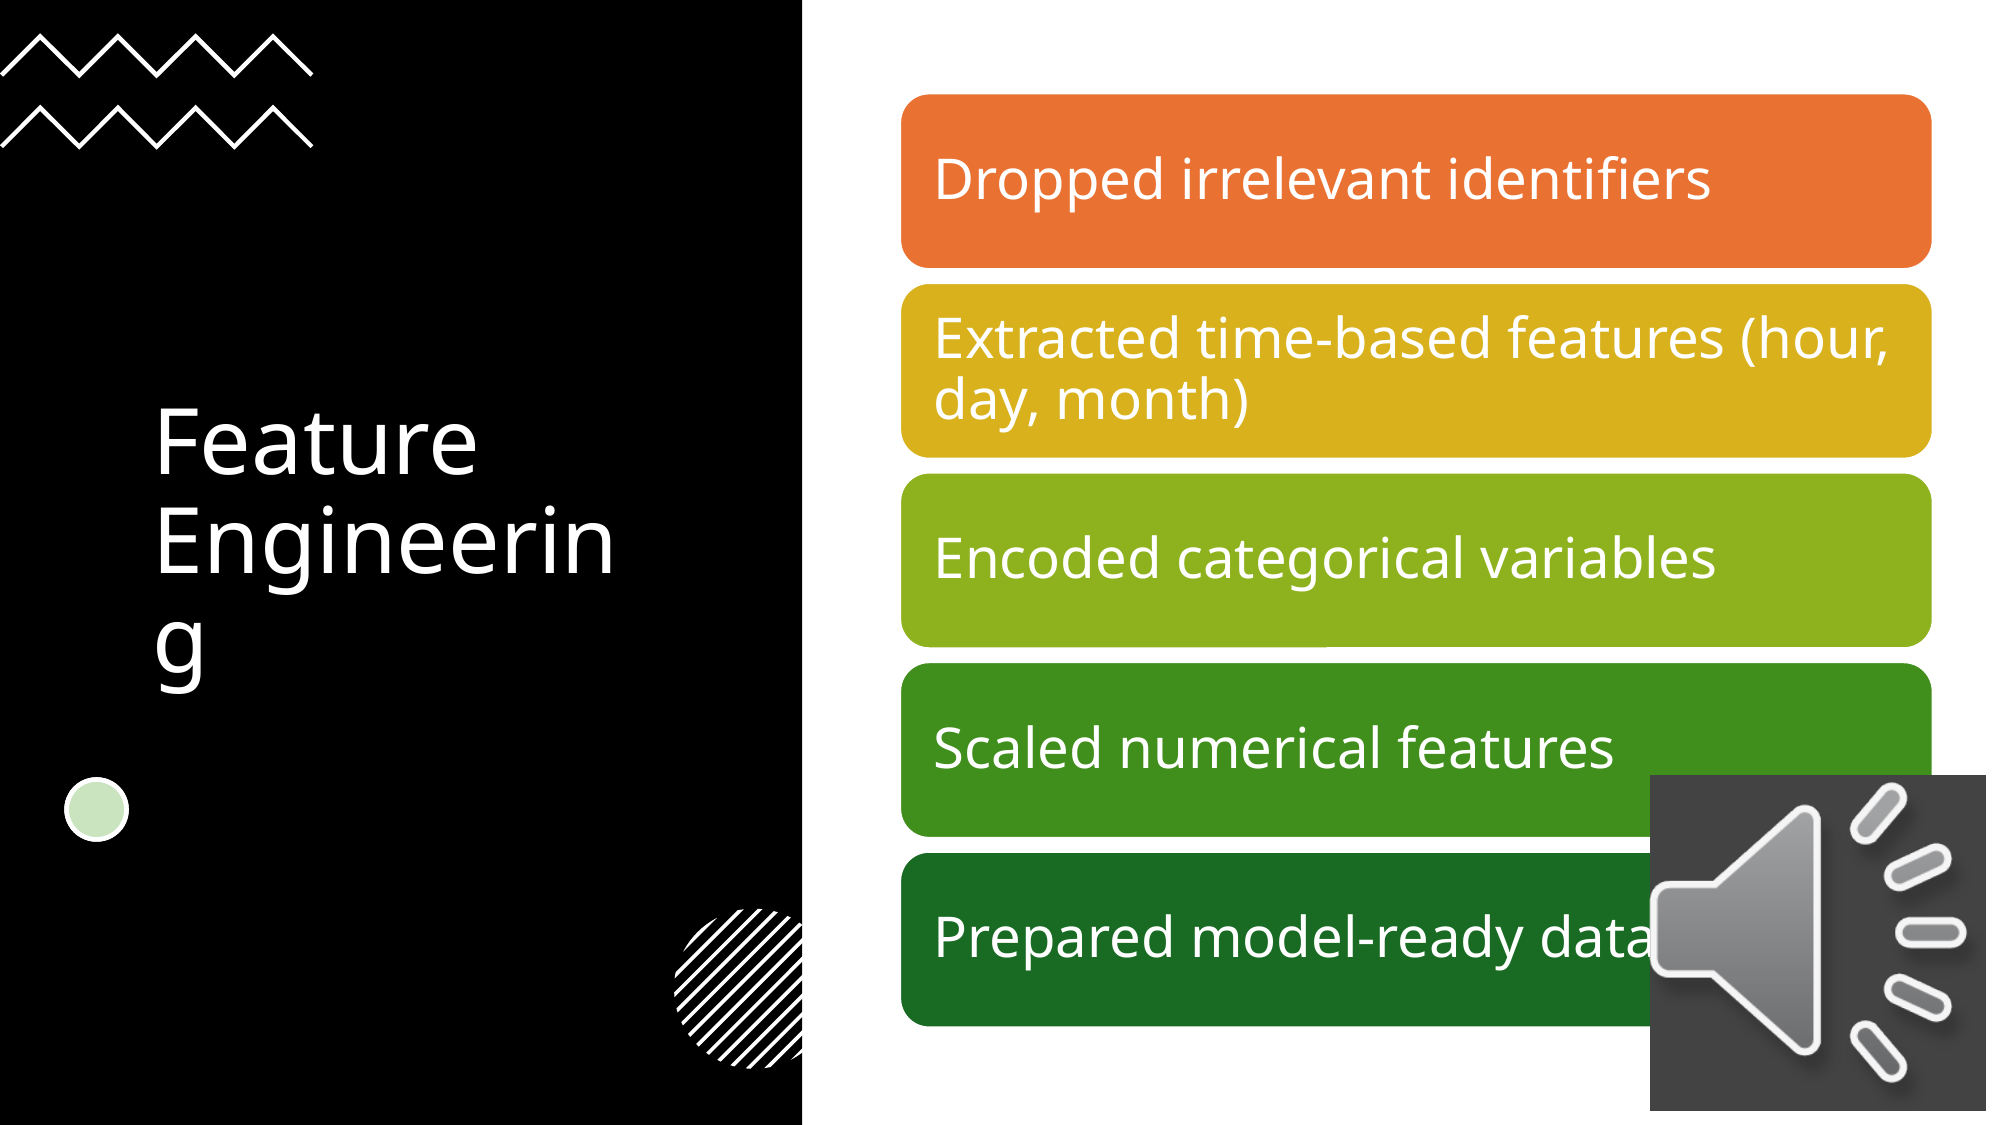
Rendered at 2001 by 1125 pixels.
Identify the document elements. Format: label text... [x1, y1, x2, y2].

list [899, 77, 1934, 1044]
text_box [0, 0, 804, 1125]
text_box [804, 0, 2000, 1125]
title Feature Engineering [137, 196, 663, 892]
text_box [673, 908, 835, 1070]
text_box [65, 777, 129, 841]
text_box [0, 32, 314, 151]
picture [1648, 773, 1987, 1112]
